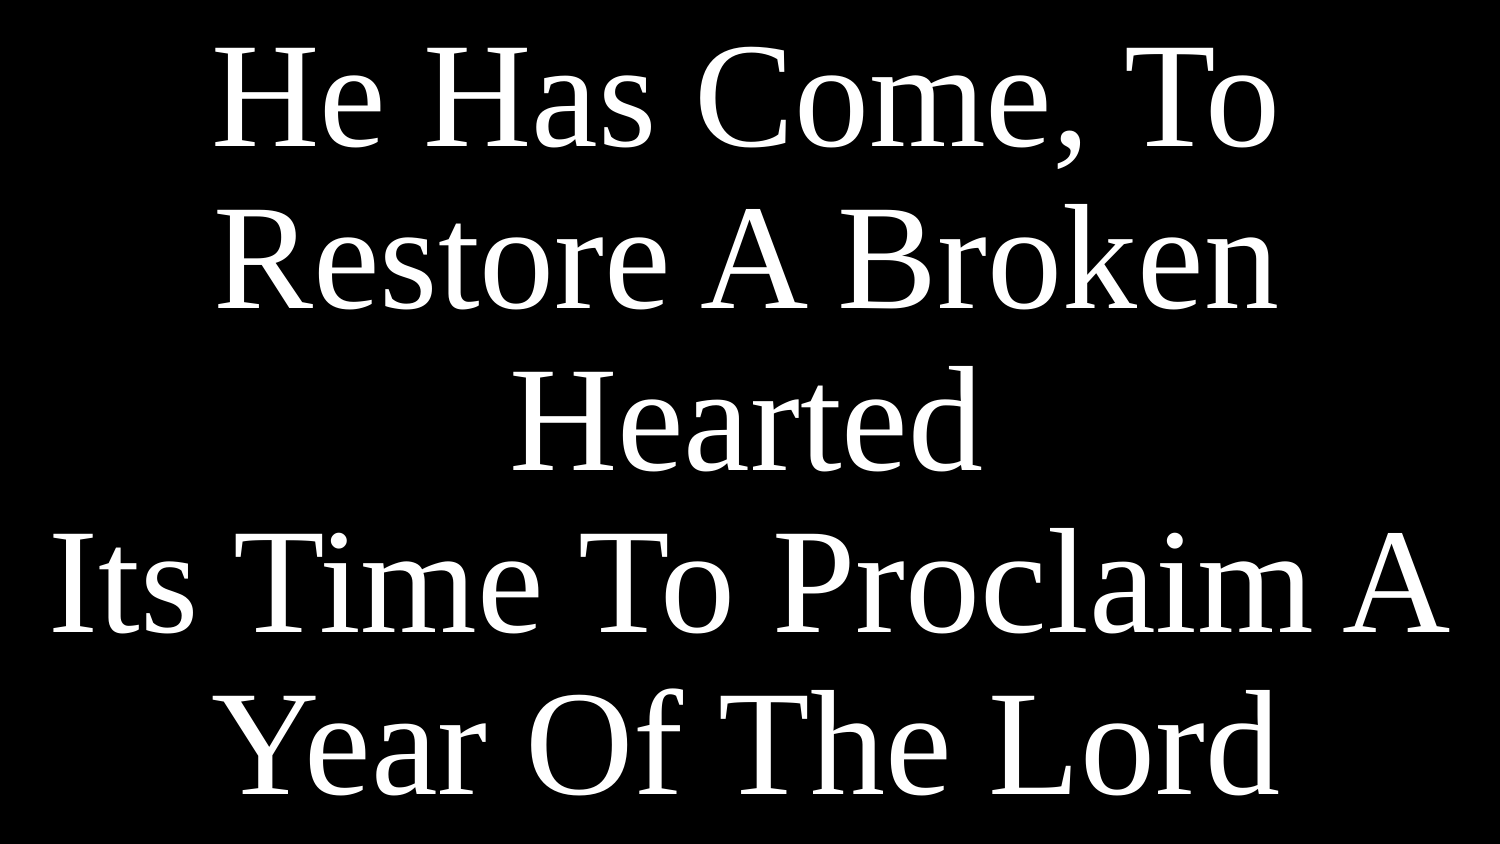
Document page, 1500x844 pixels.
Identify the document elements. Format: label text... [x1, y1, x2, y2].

title He Has Come, To Restore A Broken Hearted Its Time To Proclaim A Year Of The Lord [16, 18, 1476, 826]
